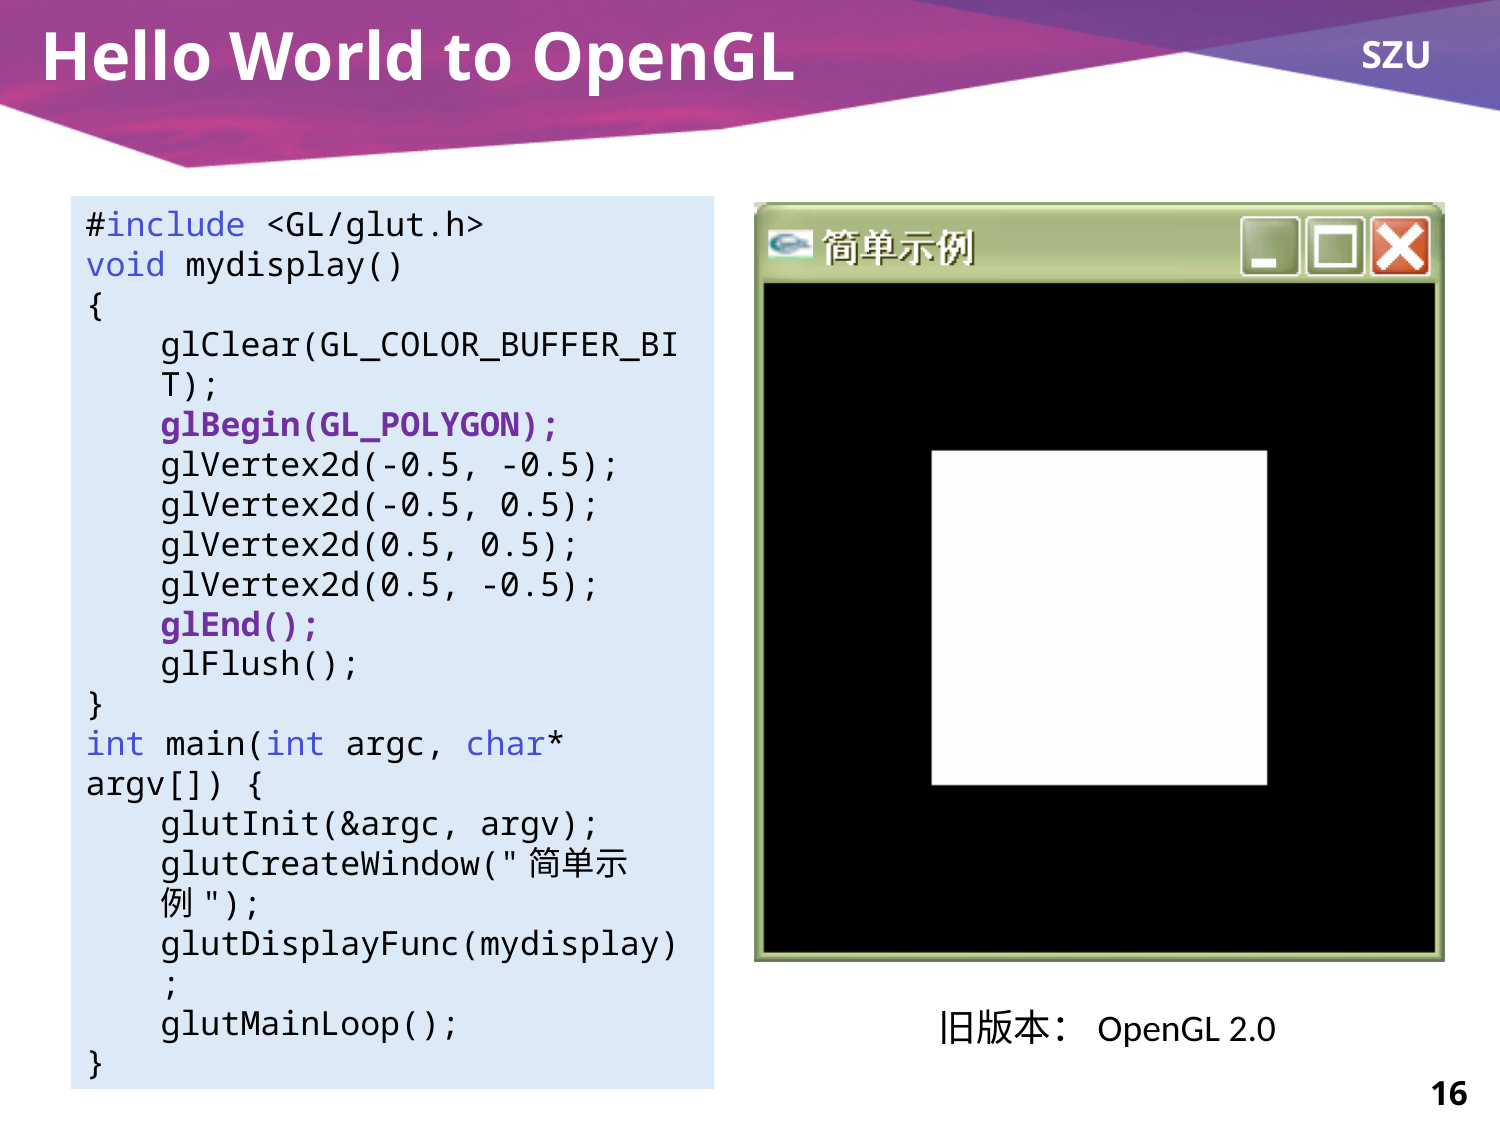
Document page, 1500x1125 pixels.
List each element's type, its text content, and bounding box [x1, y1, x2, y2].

text_box #include <GL/glut.h> void mydisplay() { glClear(GL_COLOR_BUFFER_BIT); glBegin(GL_POLYGON); glVertex2d(-0.5, -0.5); glVertex2d(-0.5, 0.5); glVertex2d(0.5, 0.5); glVertex2d(0.5, -0.5); glEnd(); glFlush(); } int main(int argc, char* argv[]) { glutInit(&argc, argv); glutCreateWindow("简单示例"); glutDisplayFunc(mydisplay); glutMainLoop(); } [70, 196, 715, 1090]
slide_number 16 [1386, 1065, 1500, 1125]
text_box 旧版本：OpenGL 2.0 [923, 996, 1291, 1057]
picture [0, 0, 1500, 1125]
title Hello World to OpenGL [25, 15, 1320, 104]
